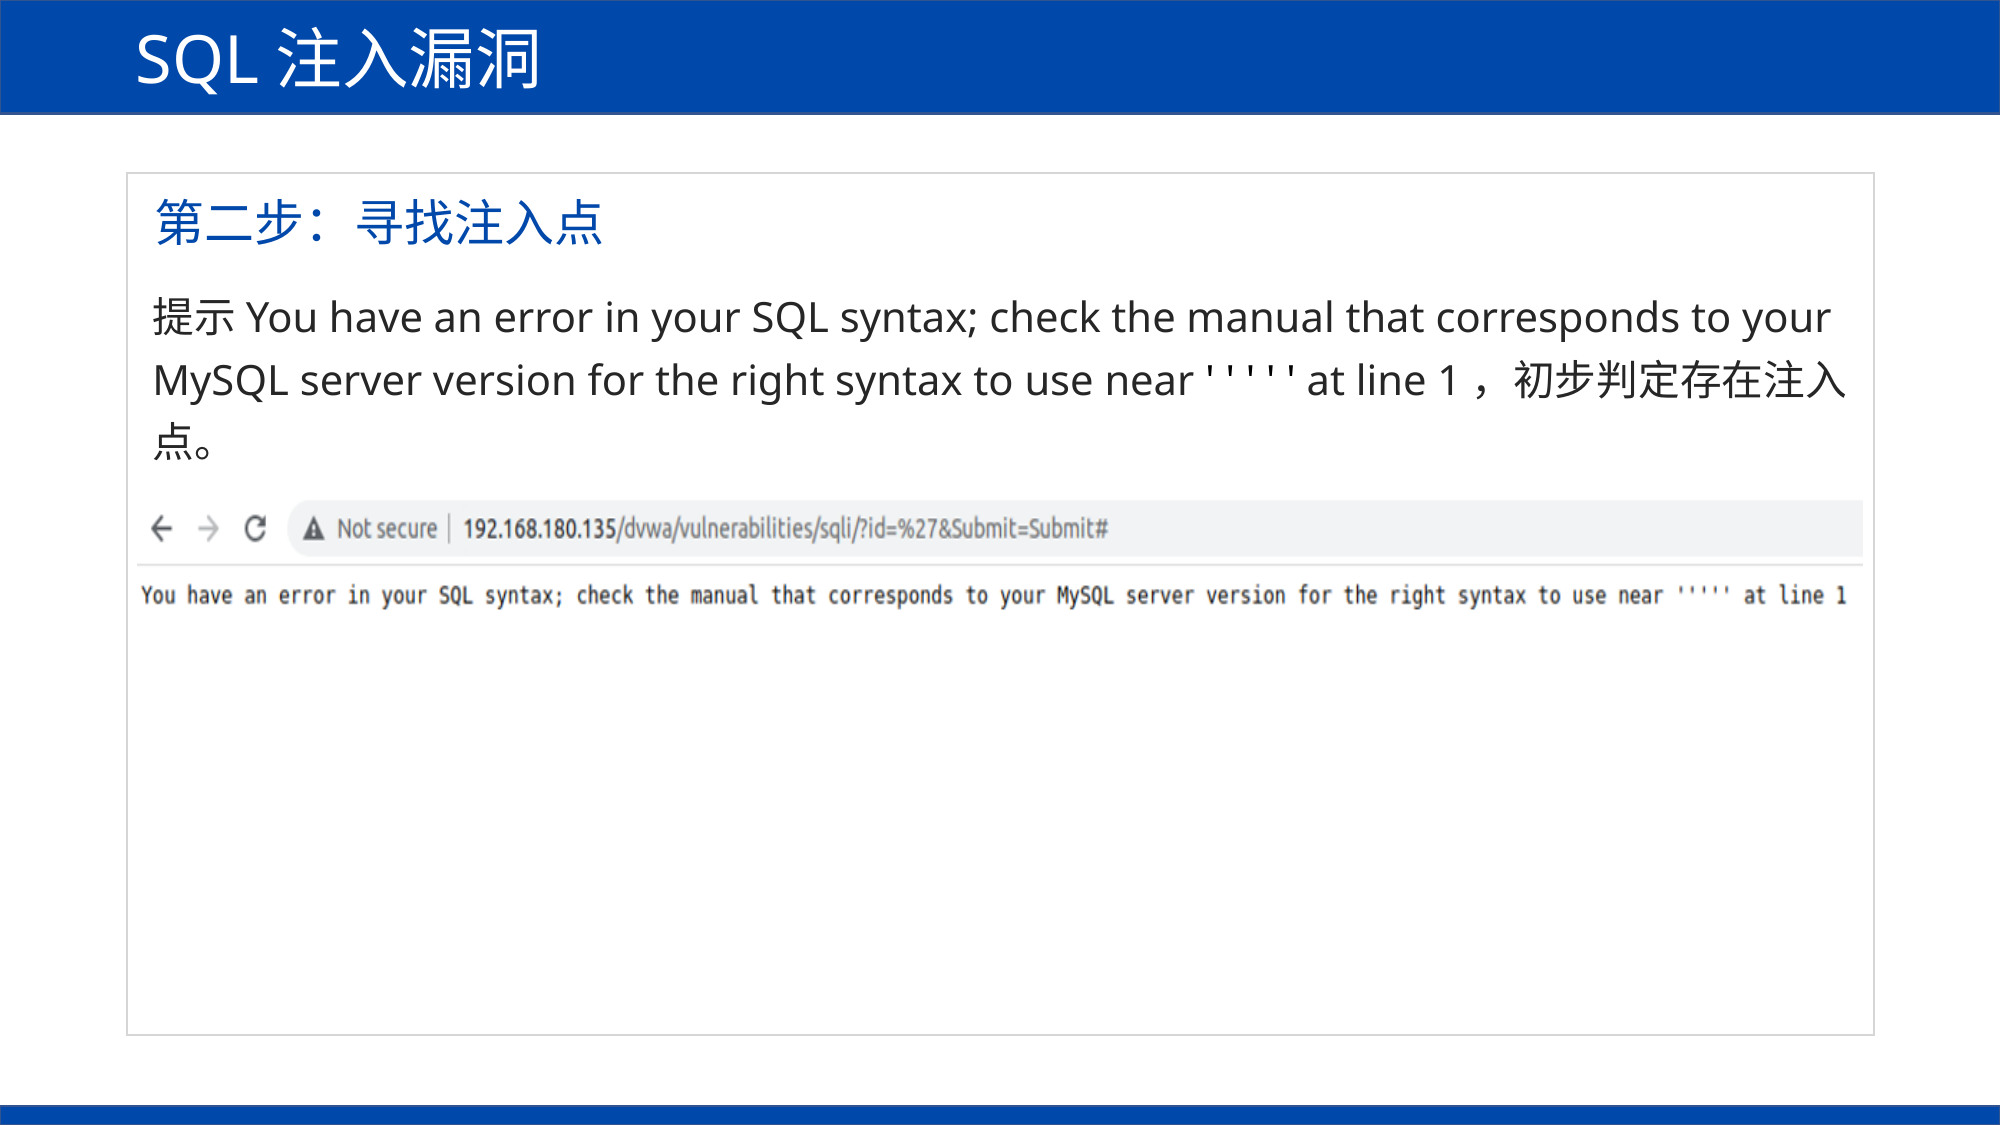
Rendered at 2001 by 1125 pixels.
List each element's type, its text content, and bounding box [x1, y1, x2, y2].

picture [137, 497, 1863, 628]
text_box [126, 172, 1875, 1036]
text_box 第二步：寻找注入点 [140, 183, 620, 259]
text_box SQL注入漏洞 [0, 0, 2000, 115]
text_box 提示You have an error in your SQL syntax; check the manual that corresponds to your MySQL server version for the right syntax to use near ' ' ' ' ' at line 1，初步判定存在注入点。 [137, 271, 1863, 474]
text_box [0, 1105, 2000, 1125]
